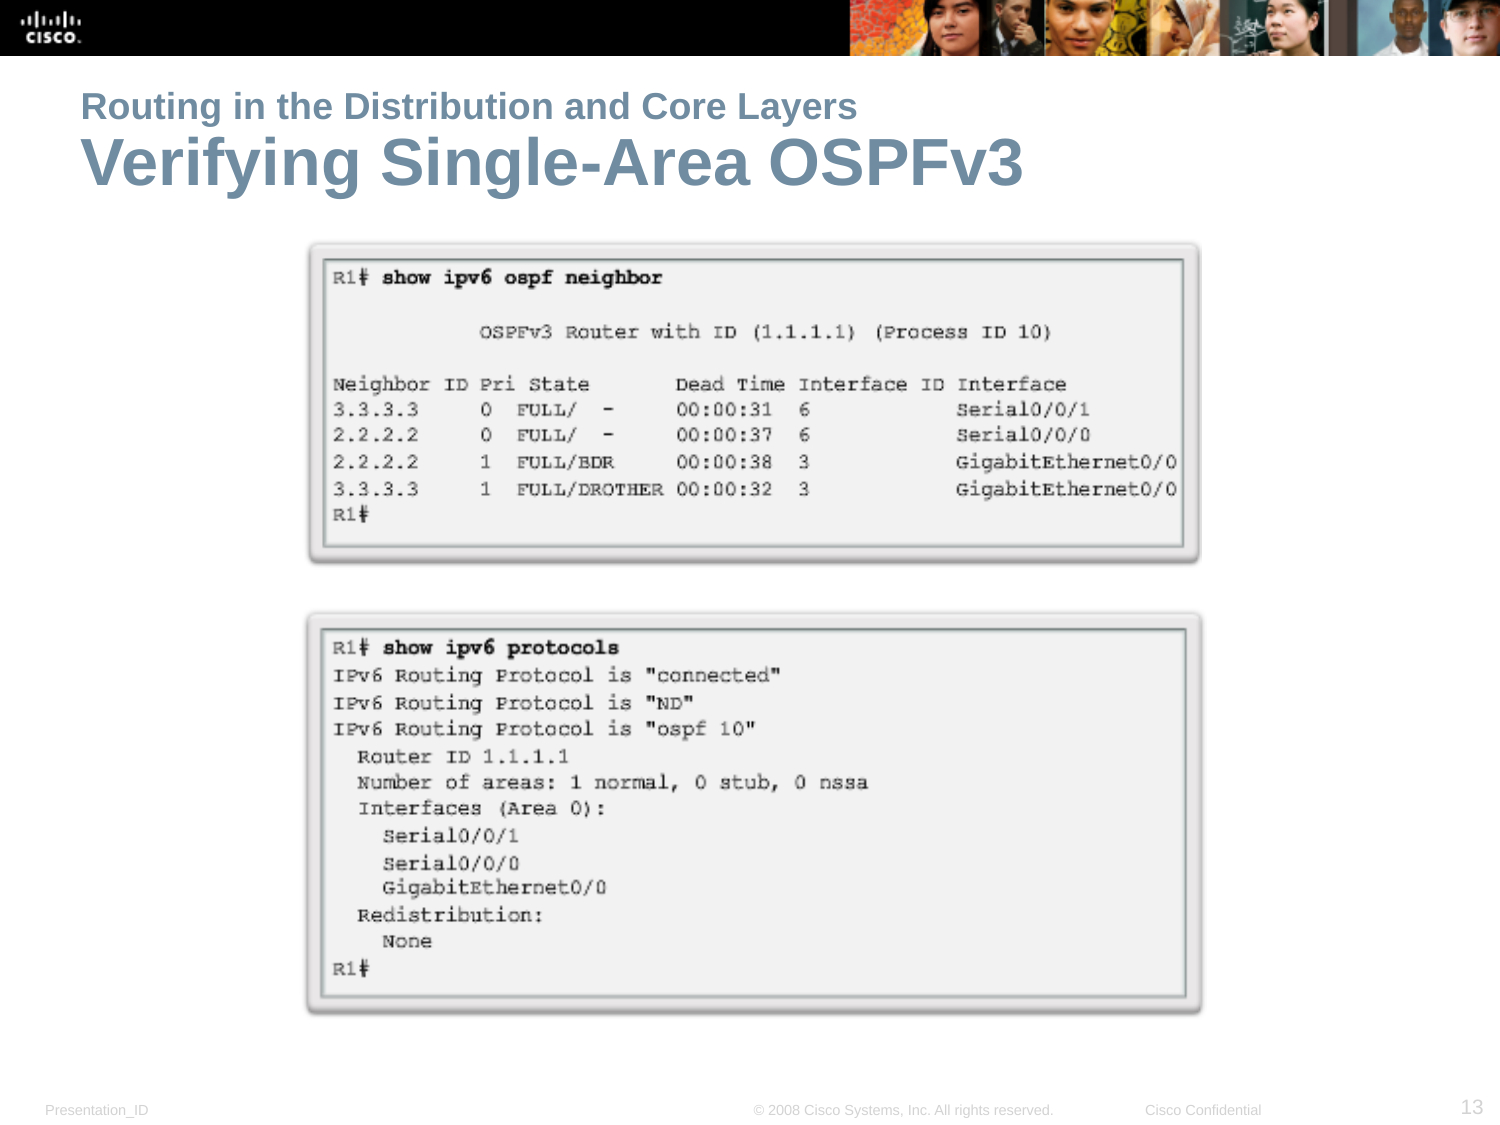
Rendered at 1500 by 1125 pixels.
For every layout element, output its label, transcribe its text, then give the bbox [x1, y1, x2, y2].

picture [281, 222, 1208, 1039]
title Routing in the Distribution and Core Layers Verifying Single-Area OSPFv3 [66, 68, 1404, 207]
picture [0, 0, 1500, 56]
